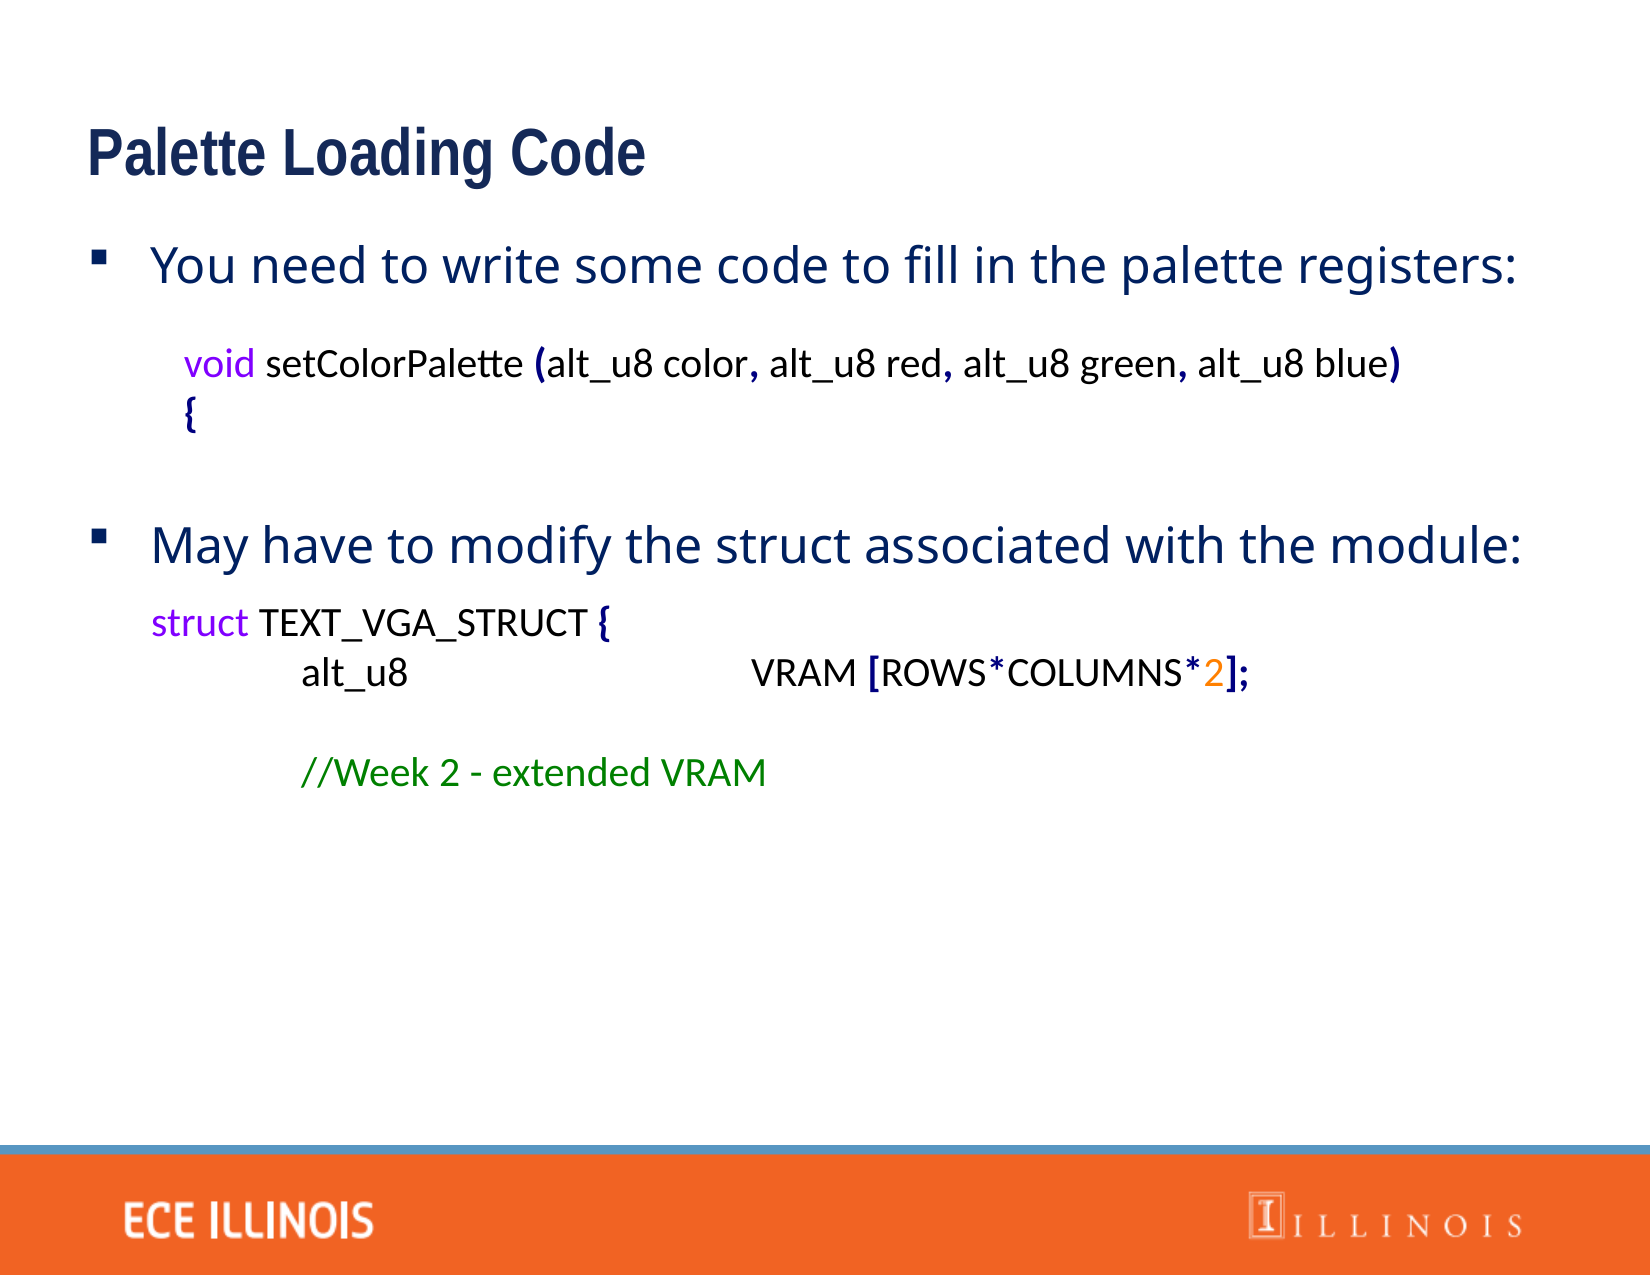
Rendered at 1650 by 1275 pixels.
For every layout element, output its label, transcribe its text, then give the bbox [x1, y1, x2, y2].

text_box struct TEXT_VGA_STRUCT { alt_u8 VRAM [ROWS*COLUMNS*2]; //Week 2 - extended VRAM [136, 587, 1514, 803]
list Palette Loading Code [72, 101, 1263, 224]
list You need to write some code to fill in the palette registers: May have to modify the struct associated with the module: [72, 225, 1629, 1018]
text_box void setColorPalette (alt_u8 color, alt_u8 red, alt_u8 green, alt_u8 blue) { [169, 277, 1481, 443]
